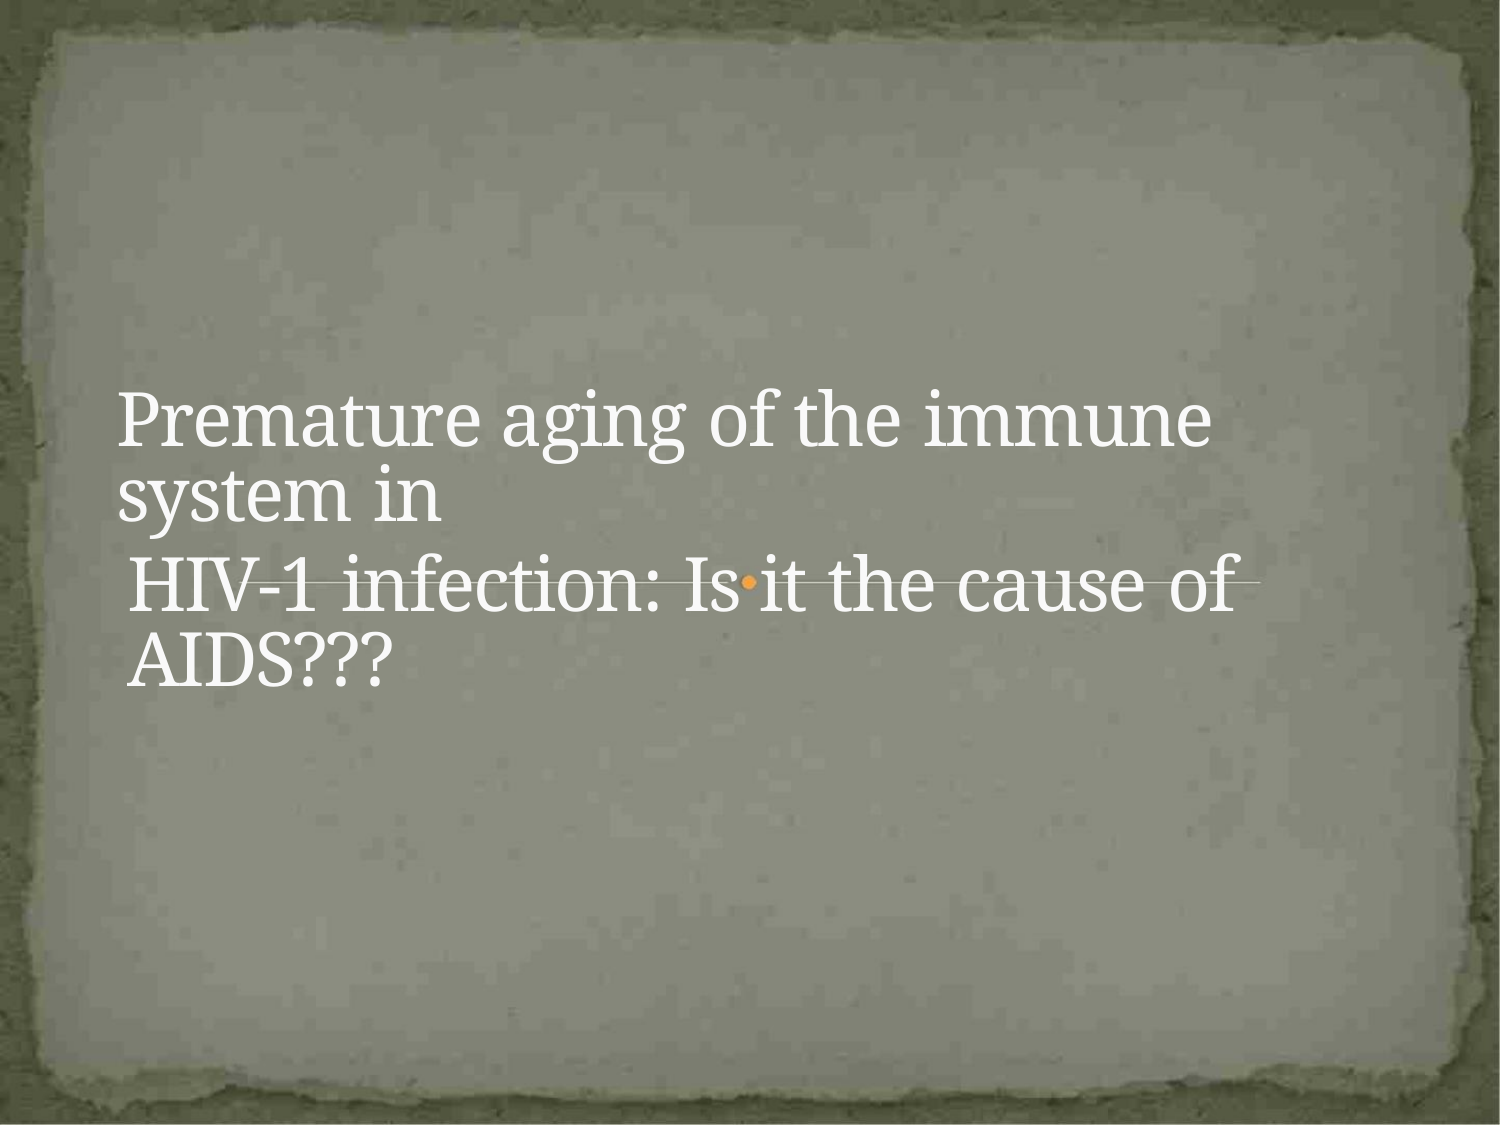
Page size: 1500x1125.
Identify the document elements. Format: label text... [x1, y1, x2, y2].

text_box Premature aging of the immune system in HIV-1 infection: Is it the cause of AIDS??? [116, 386, 1427, 702]
text_box [0, 0, 1500, 1125]
